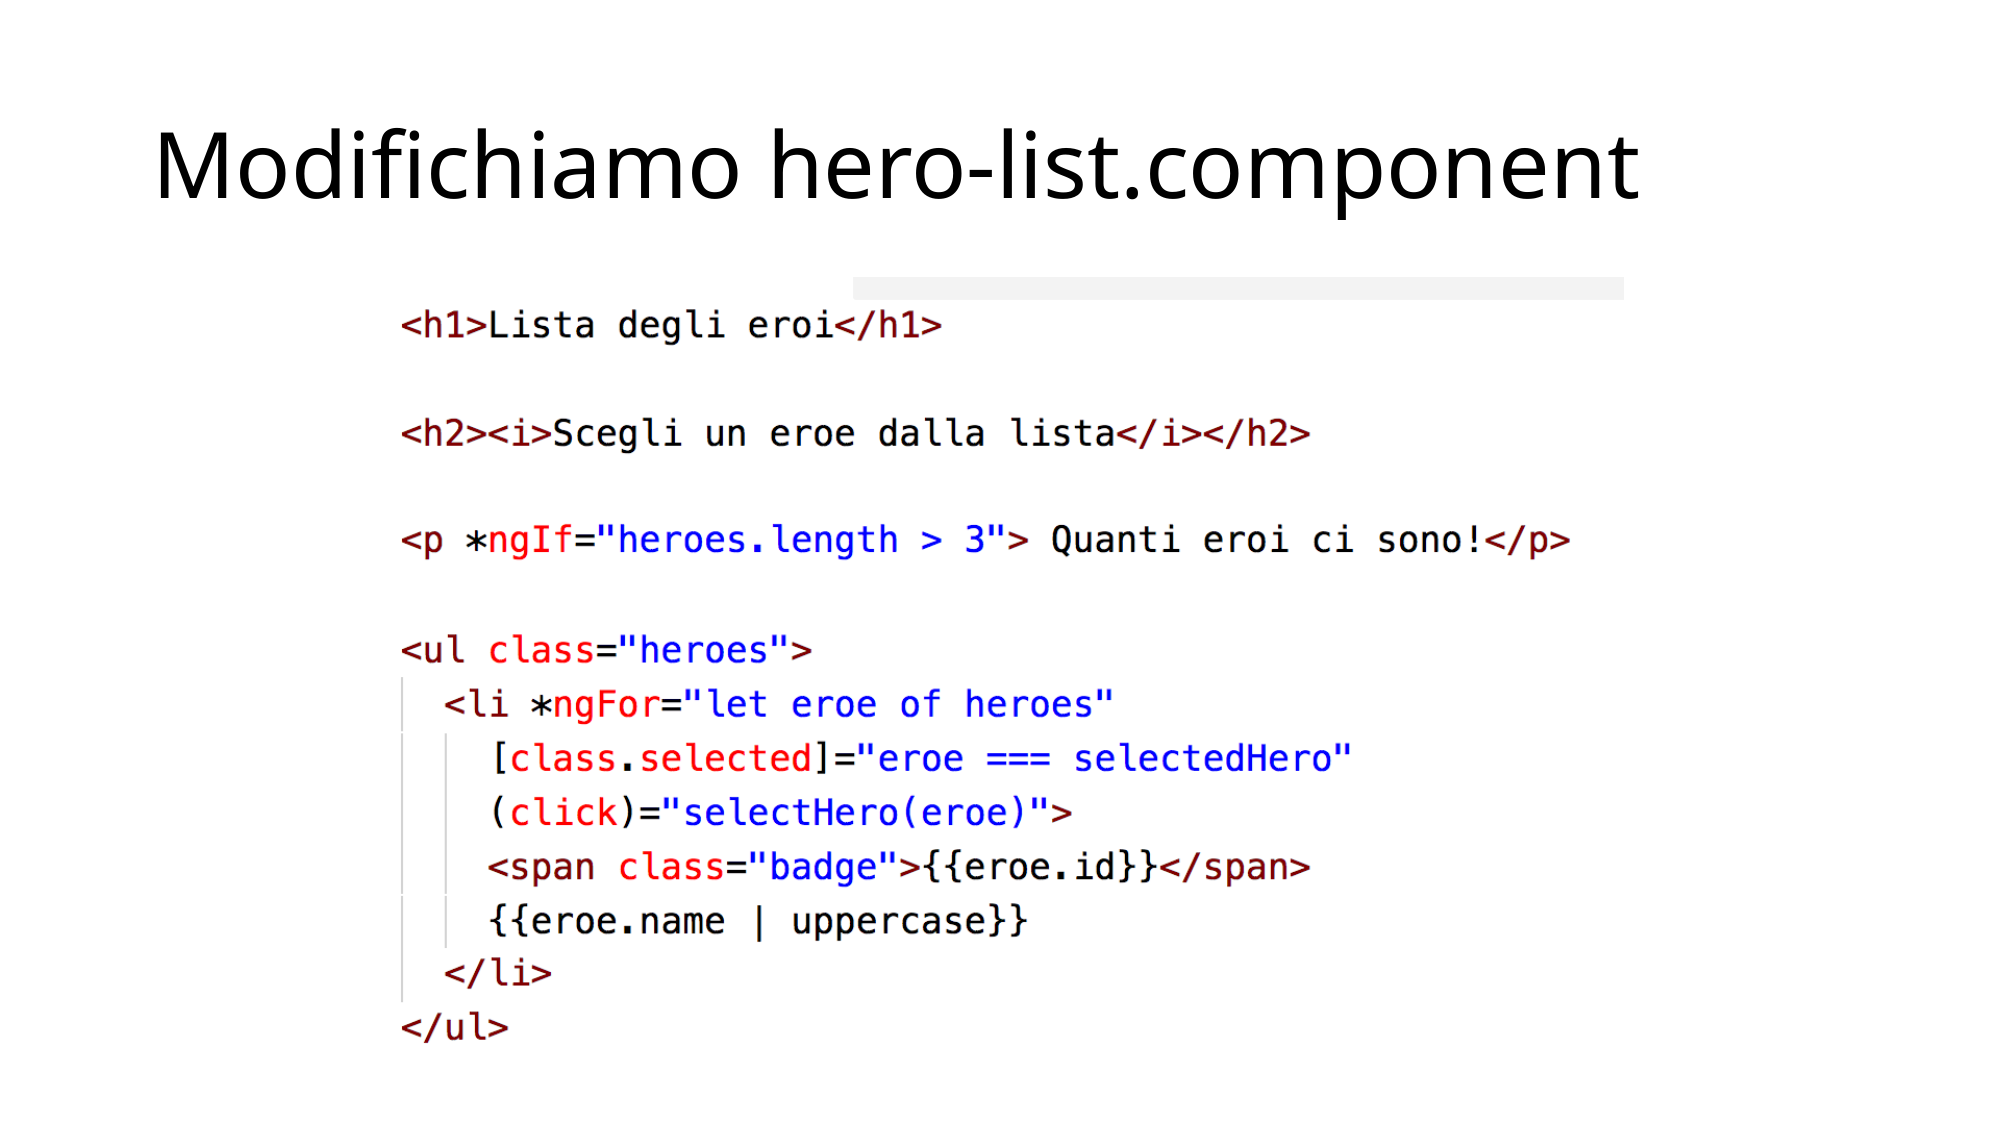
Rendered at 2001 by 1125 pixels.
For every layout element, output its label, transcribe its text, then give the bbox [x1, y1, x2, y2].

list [376, 277, 1624, 1096]
title Modifichiamo hero-list.component [137, 59, 1863, 278]
